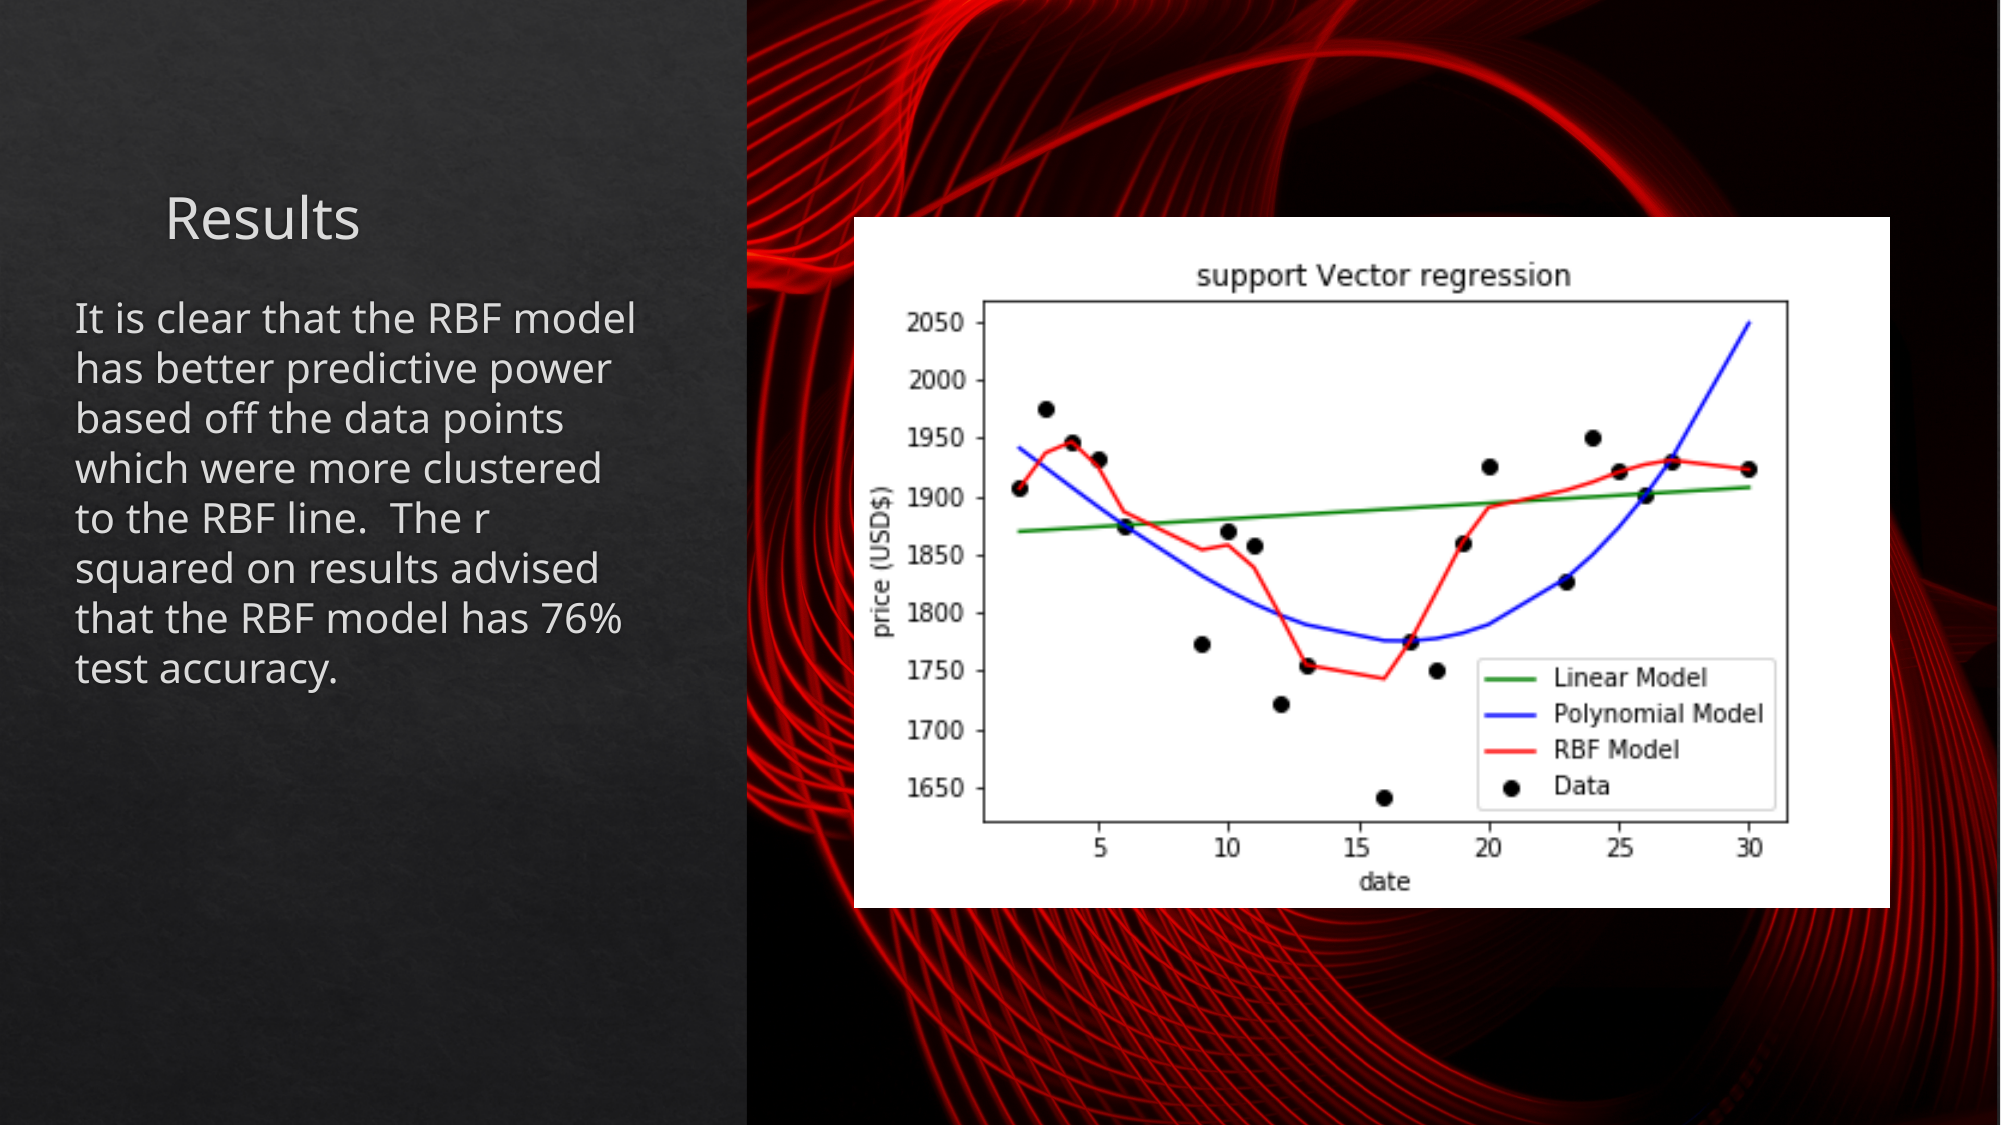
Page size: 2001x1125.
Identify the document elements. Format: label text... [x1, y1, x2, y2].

picture [746, 0, 2000, 1125]
list It is clear that the RBF model has better predictive power based off the data points which were more clustered to the RBF line. The r squared on results advised that the RBF model has 76% test accuracy. [53, 284, 655, 883]
title Results [149, 99, 705, 260]
